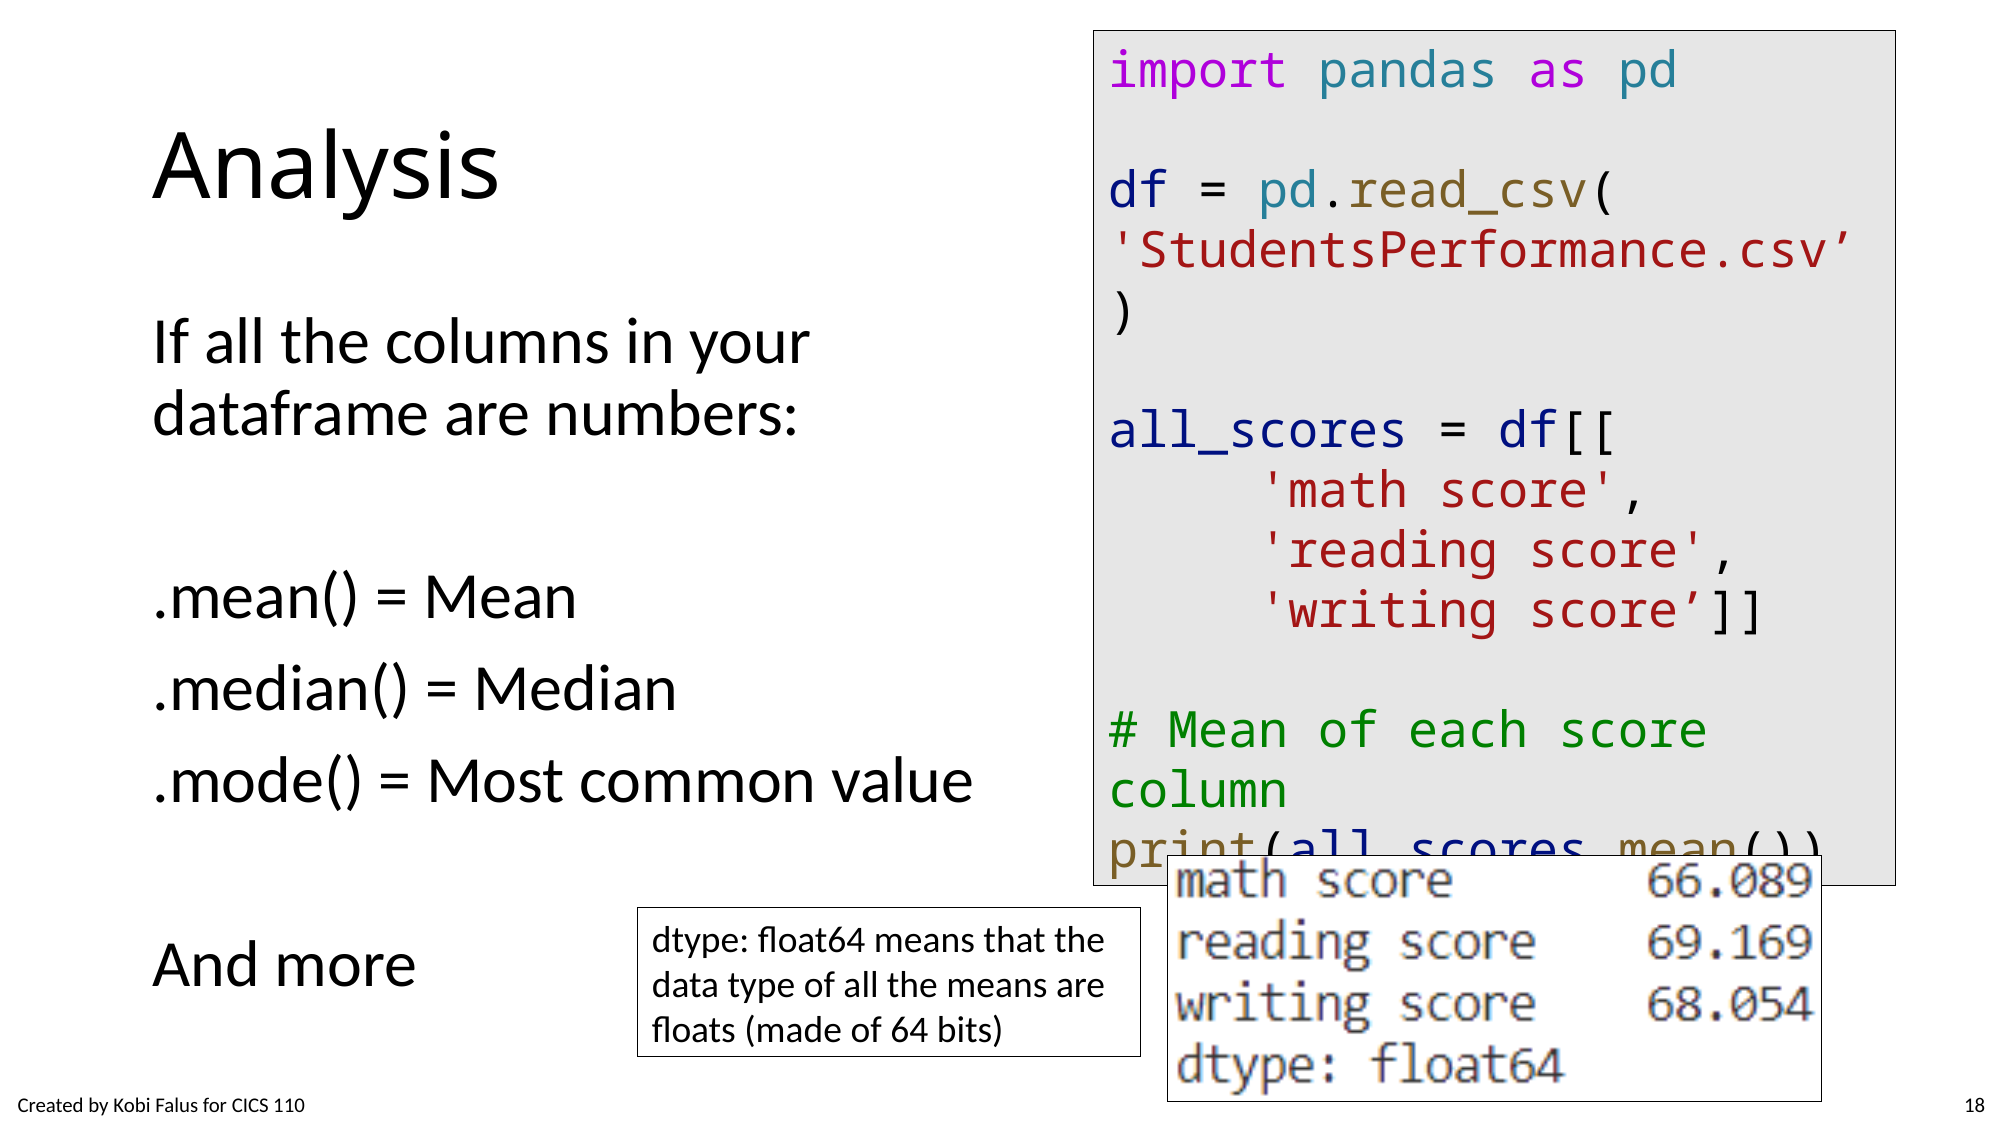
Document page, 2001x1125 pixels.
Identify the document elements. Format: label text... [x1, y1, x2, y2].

text_box dtype: float64 means that the data type of all the means are floats (made of 64 bits) [637, 907, 1141, 1057]
text_box import pandas as pd df = pd.read_csv( 'StudentsPerformance.csv’) all_scores = df[[ 'math score', 'reading score', 'writing score’]] # Mean of each score column print(all_scores.mean()) [1093, 30, 1896, 886]
picture [1166, 855, 1822, 1102]
title Analysis [137, 59, 1093, 278]
list If all the columns in your dataframe are numbers: .mean() = Mean .median() = Median .mode() = Most common value And more [137, 299, 1034, 1014]
